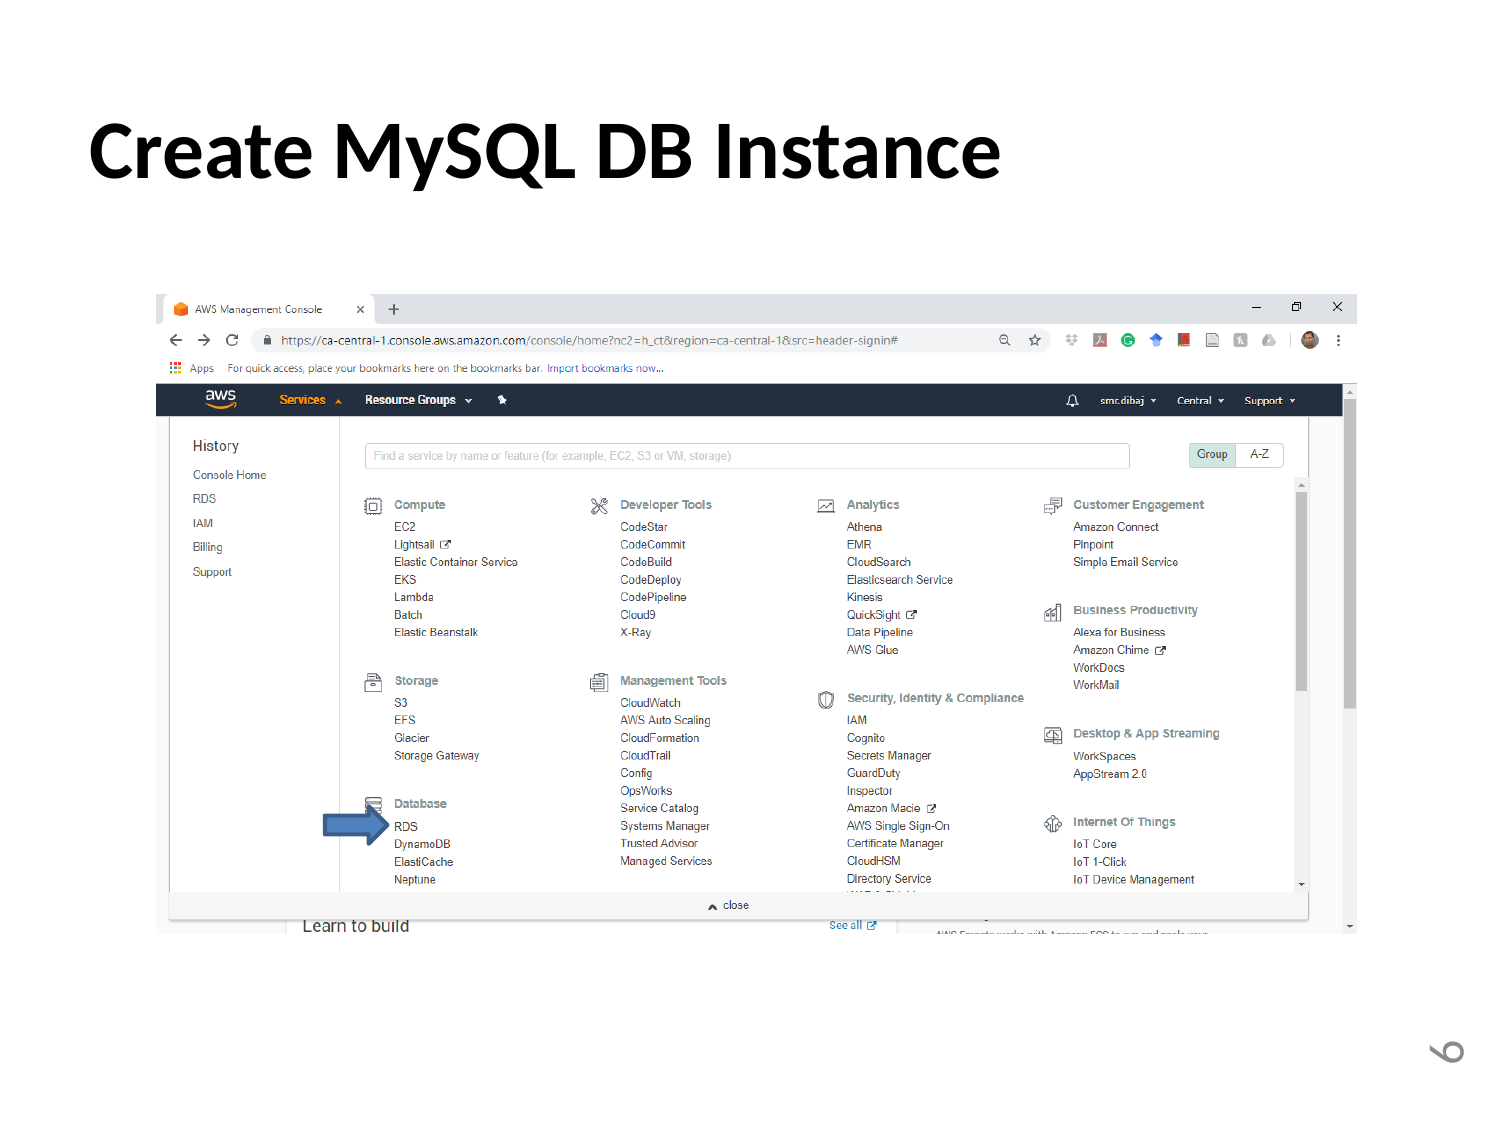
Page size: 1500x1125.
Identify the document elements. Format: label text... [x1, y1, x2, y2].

slide_number 6 [1412, 1025, 1475, 1125]
picture [155, 294, 1357, 935]
text_box Create MySQL DB Instance [74, 87, 1438, 203]
